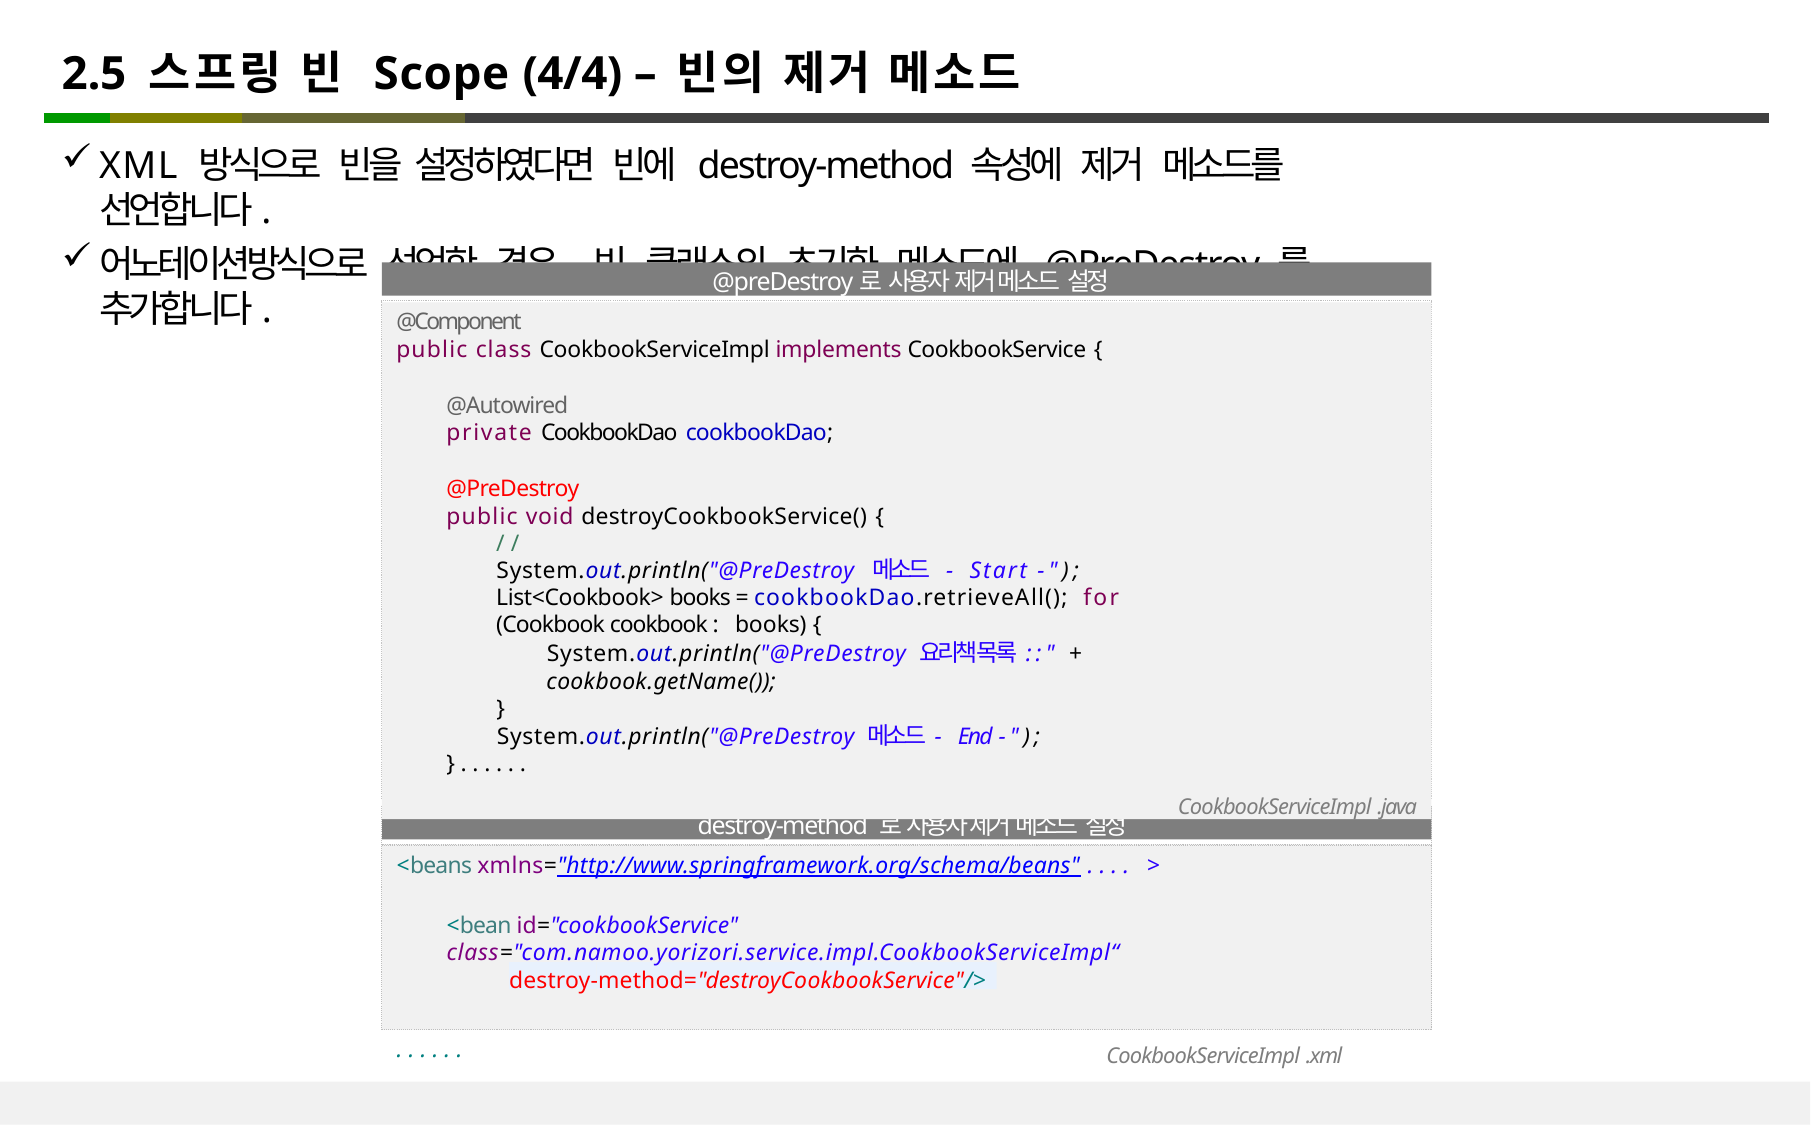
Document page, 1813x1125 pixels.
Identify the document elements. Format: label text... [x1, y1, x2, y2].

text_box @preDestroy로 사용자 제거 메소드 설정 [381, 262, 1432, 296]
text_box destroy-method 로 사용자 제거 메소드 설정 [382, 820, 1432, 840]
text_box ...... [396, 1032, 474, 1063]
text_box <beans xmlns="http://www.springframework.org/schema/beans" .... > <bean id="cookbookService" class="com.namoo.yorizori.service.impl.CookbookServiceImpl“ destroy-method="destroyCookbookService"/> [396, 848, 1212, 993]
text_box [381, 820, 1432, 846]
text_box CookbookServiceImpl .xml [1106, 1039, 1424, 1068]
text_box @Component public class CookbookServiceImpl implements CookbookService { @Autowired private CookbookDao cookbookDao; @PreDestroy public void destroyCookbookService() { // System.out.println("@PreDestroy 메소드 - Start -"); List<Cookbook> books = cookbookDao.retrieveAll(); for (Cookbook cookbook : books) { System.out.println("@PreDestroy 요리책 목록 ::" + cookbook.getName()); } System.out.println("@PreDestroy 메소드 - End -"); }...... CookbookServiceImpl .java [381, 302, 1432, 820]
text_box [381, 846, 1432, 1030]
text_box XML 방식으로 빈을 설정하였다면 빈에 destroy-method 속성에 제거 메소드를 선언합니다. 어노테이션방식으로 선언한 경우, 빈 클래스의 초기화 메소드에 @PreDestroy 를 추가합니다. [59, 130, 1376, 331]
title 2.5 스프링 빈 Scope (4/4) – 빈의 제거 메소드 [59, 41, 1332, 130]
